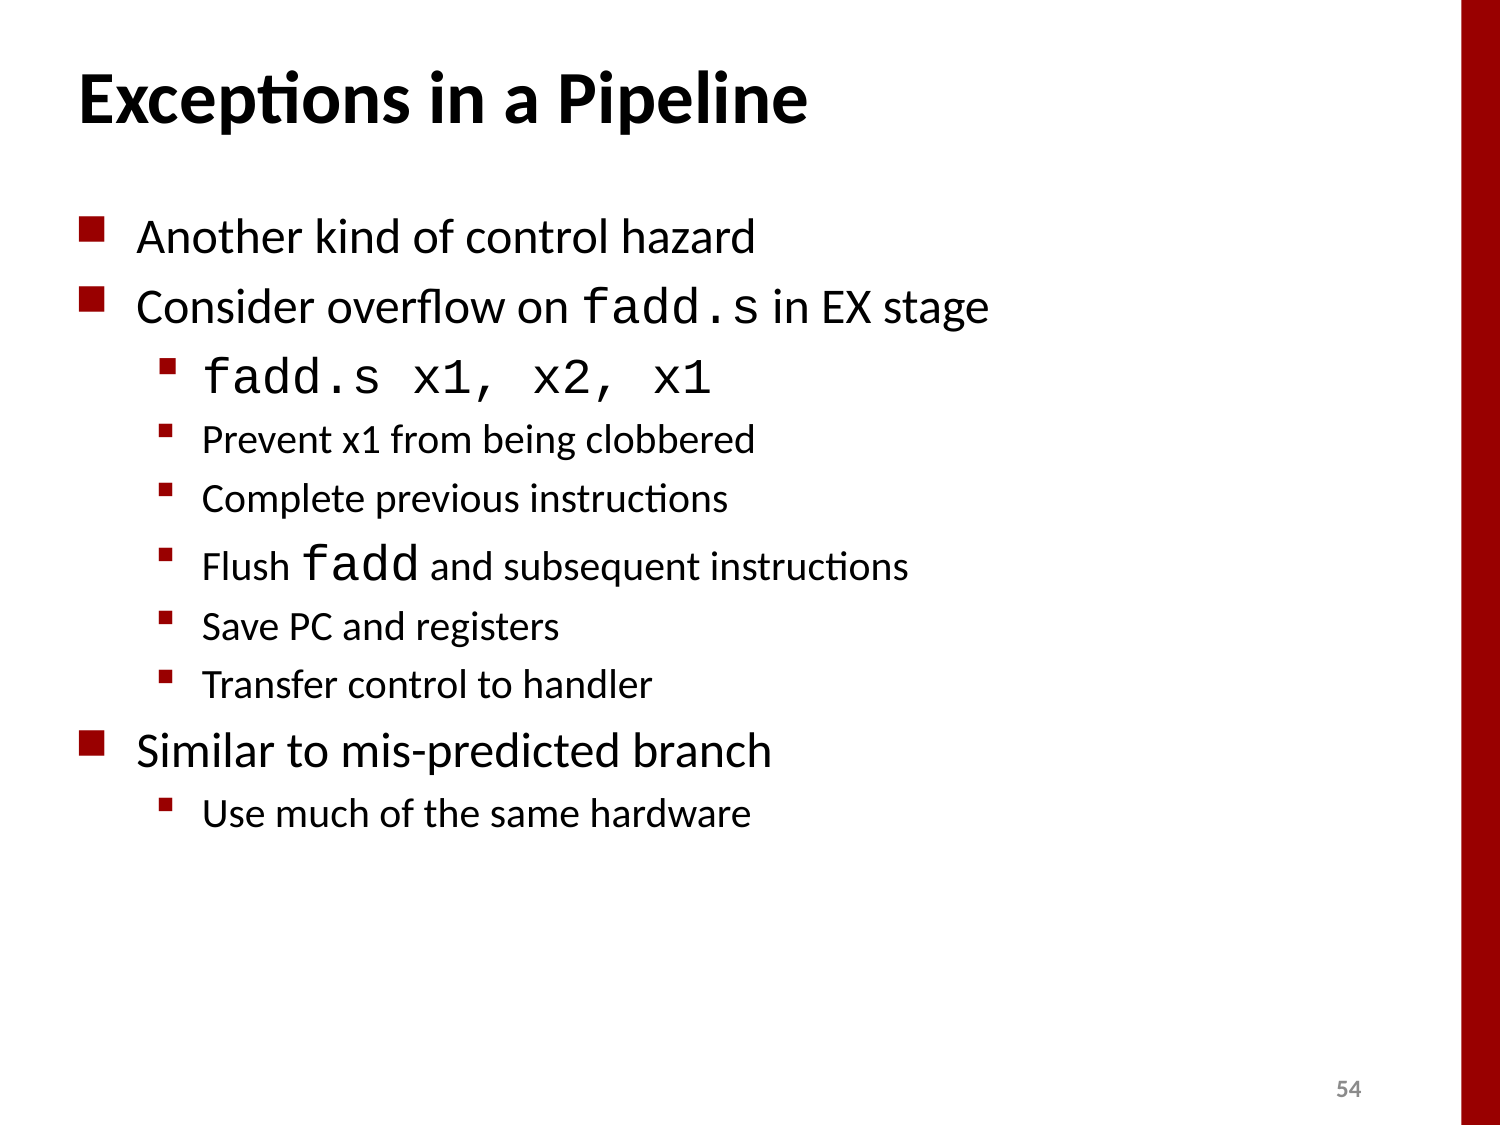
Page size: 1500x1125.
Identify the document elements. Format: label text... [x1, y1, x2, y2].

title Exceptions in a Pipeline [63, 30, 1310, 157]
list Another kind of control hazard Consider overflow on fadd.s in EX stage fadd.s x1, x2, x1 Prevent x1 from being clobbered Complete previous instructions Flush fadd and subsequent instructions Save PC and registers Transfer control to handler Similar to mis-predicted branch Use much of the same hardware [64, 196, 1361, 1048]
